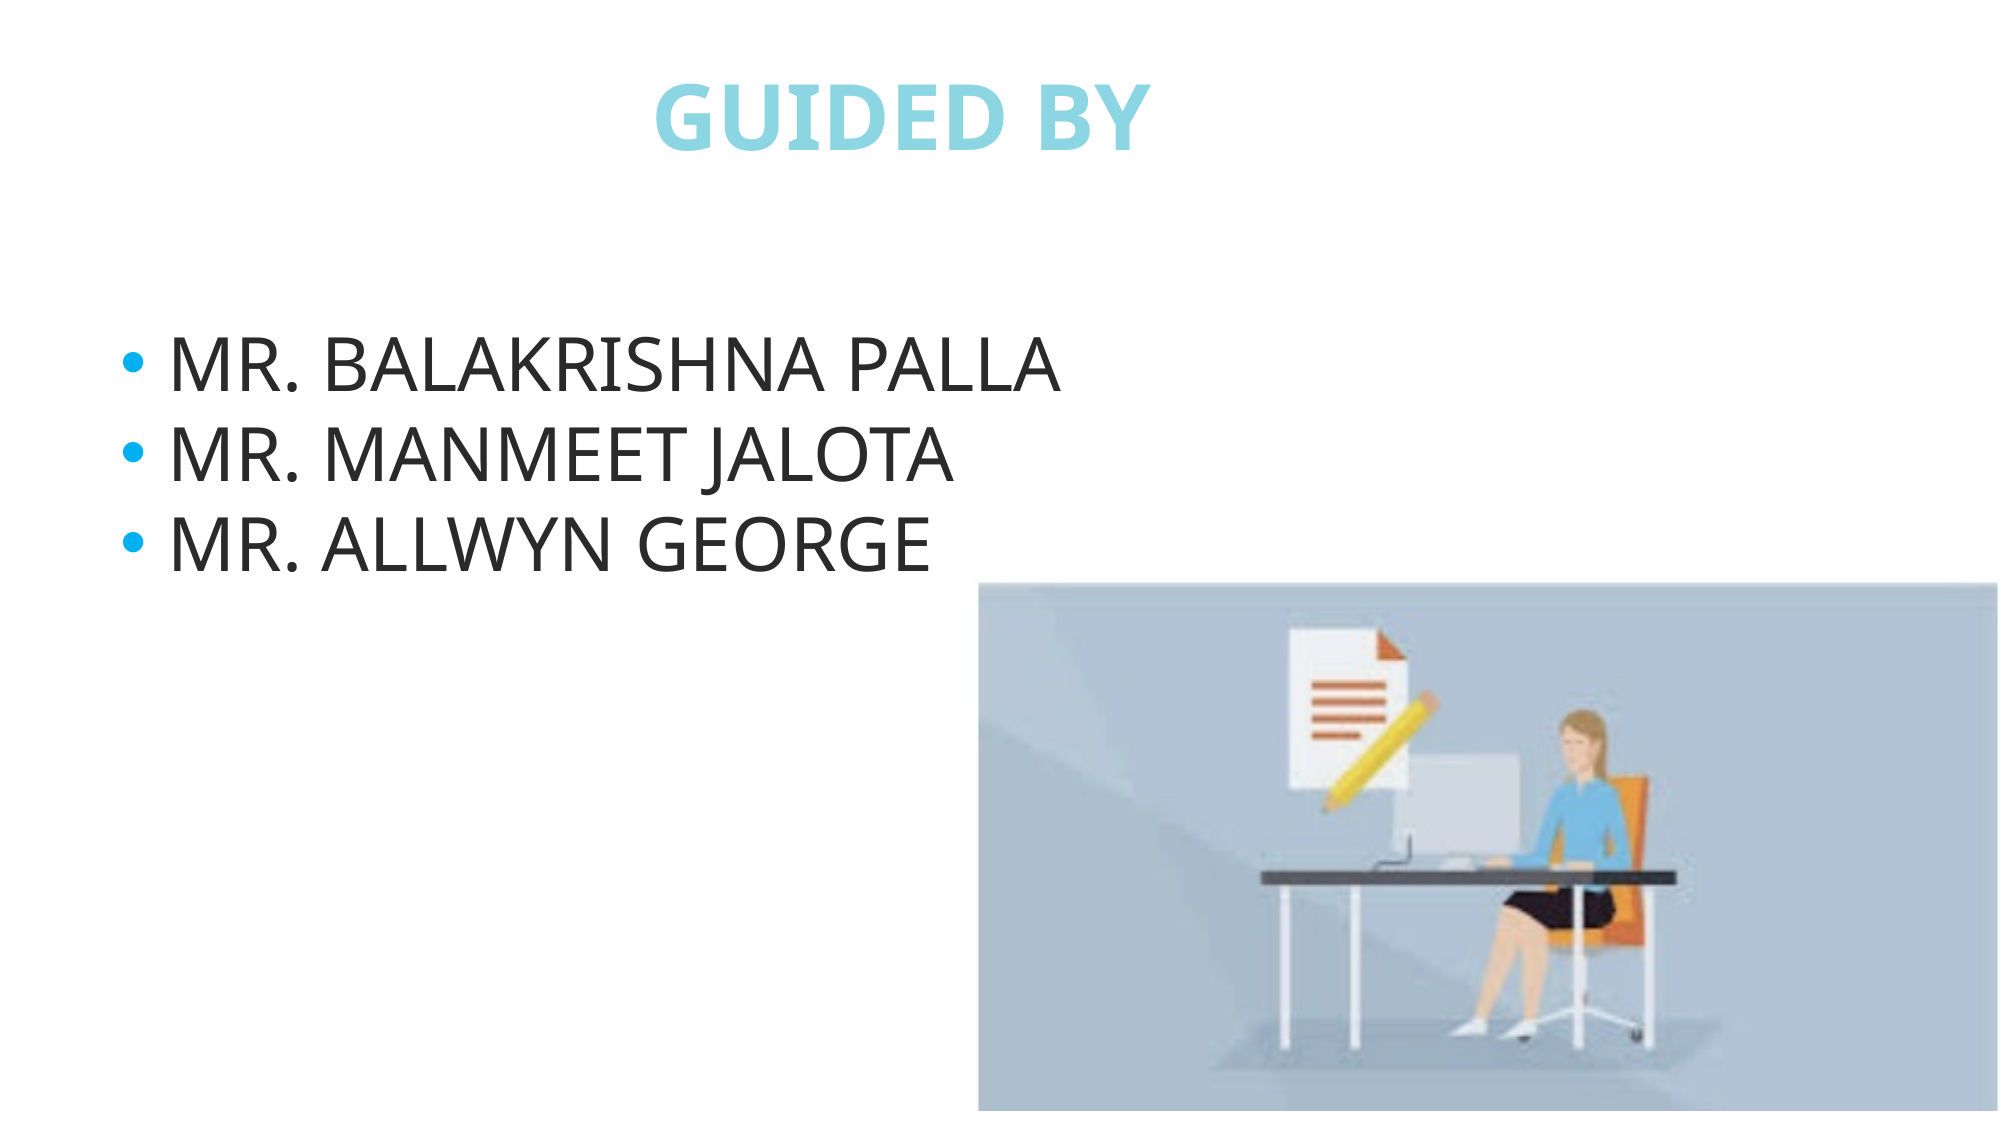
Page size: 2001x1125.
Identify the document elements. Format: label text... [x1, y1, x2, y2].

text_box MR. BALAKRISHNA PALLA MR. MANMEET JALOTA MR. ALLWYN GEORGE [106, 309, 1191, 594]
picture [972, 575, 2000, 1111]
text_box GUIDED BY [636, 51, 1266, 177]
